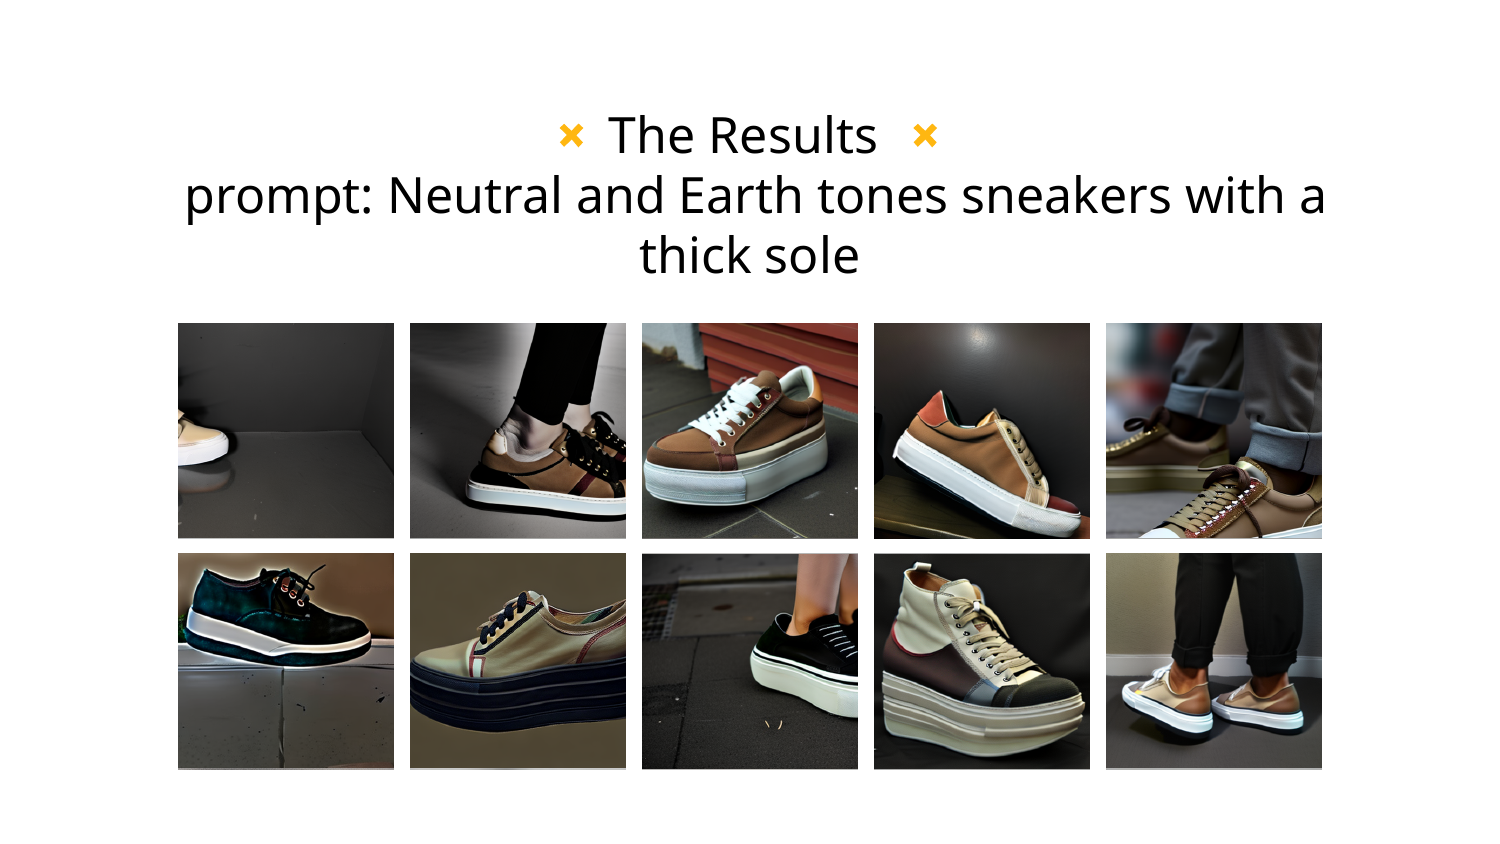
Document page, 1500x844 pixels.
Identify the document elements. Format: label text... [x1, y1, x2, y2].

text_box [913, 123, 938, 148]
picture [1106, 323, 1322, 540]
picture [178, 553, 394, 770]
picture [178, 323, 394, 540]
picture [642, 553, 858, 770]
picture [874, 323, 1090, 540]
text_box [559, 123, 584, 148]
picture [642, 323, 858, 540]
picture [410, 323, 626, 540]
title The Results prompt: Neutral and Earth tones sneakers with a thick sole [118, 88, 1382, 183]
picture [410, 553, 626, 770]
picture [1106, 553, 1322, 770]
picture [874, 553, 1090, 770]
